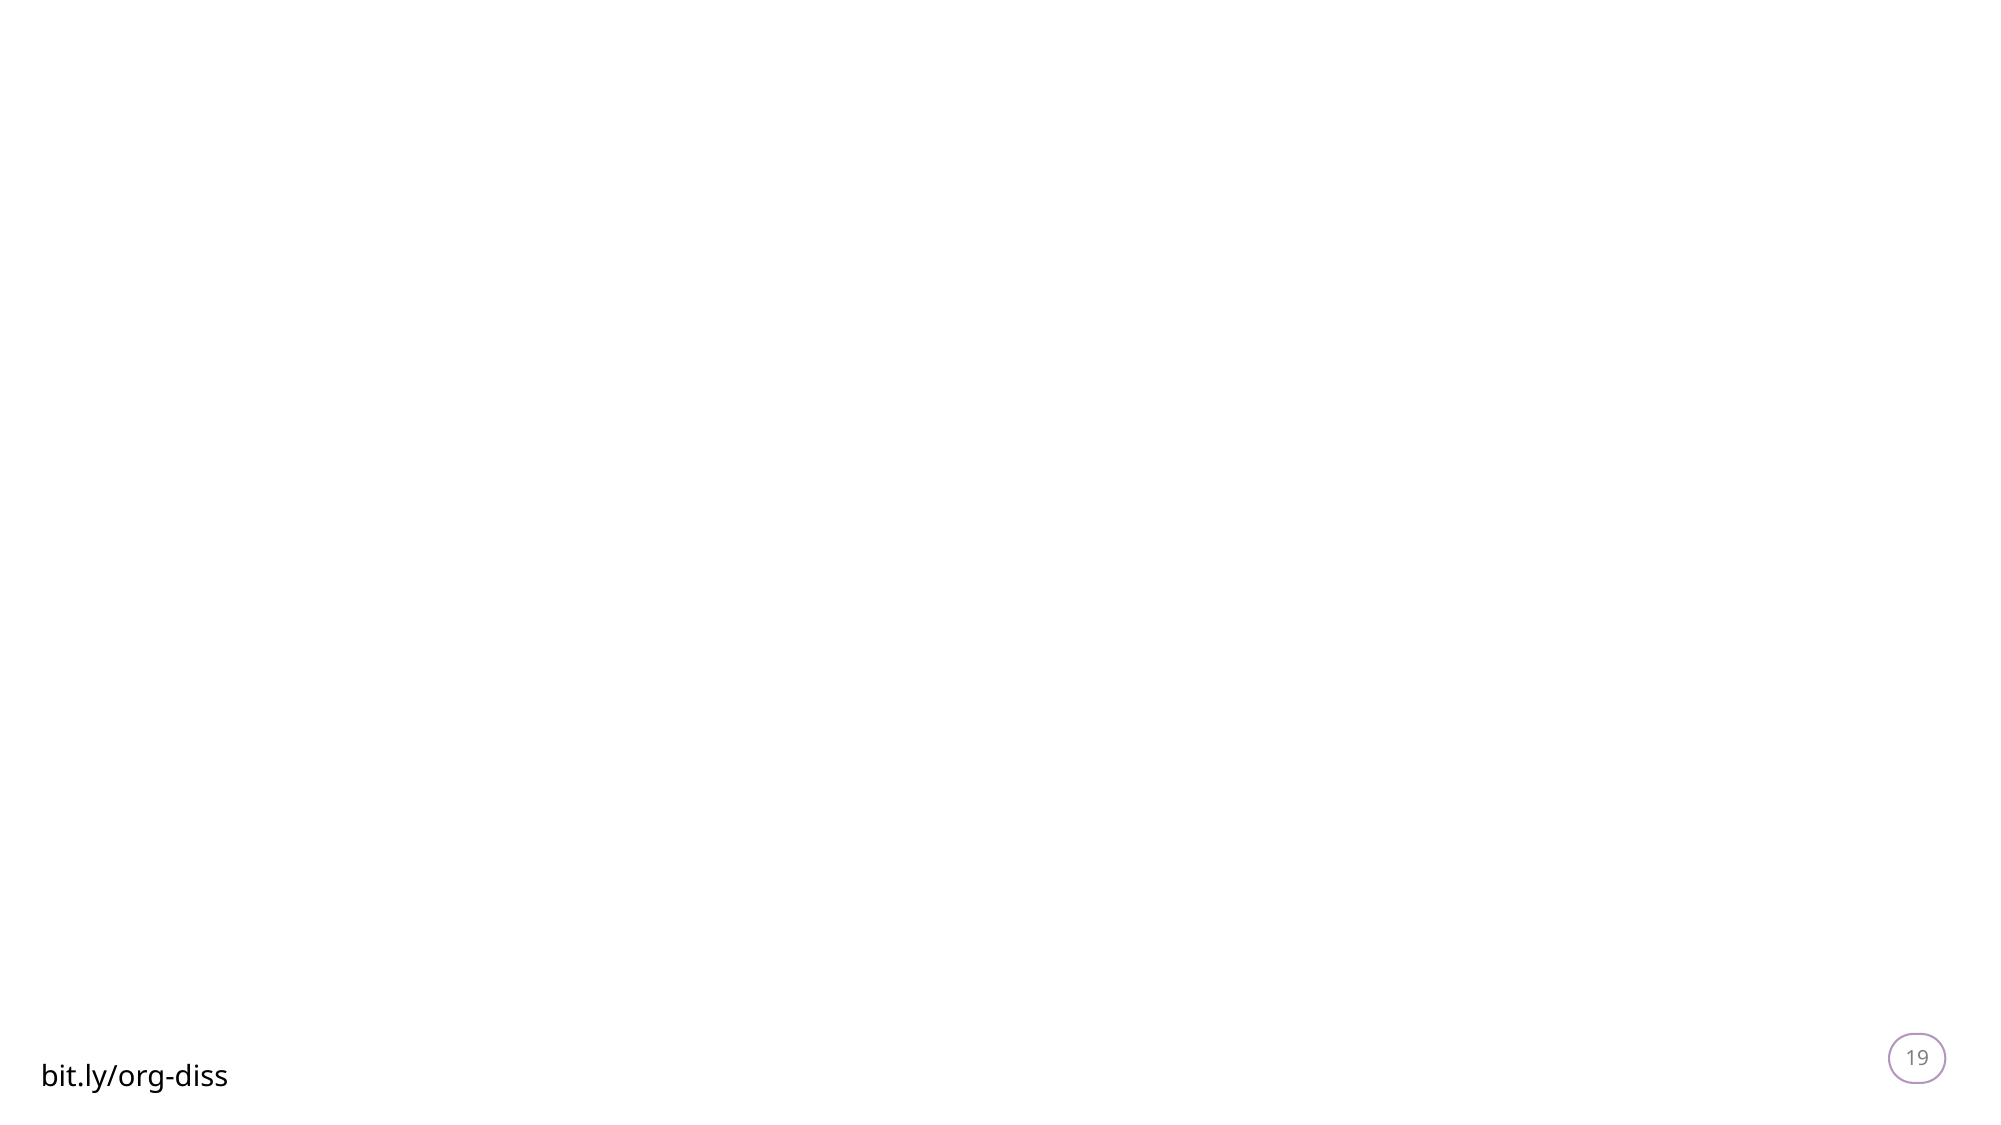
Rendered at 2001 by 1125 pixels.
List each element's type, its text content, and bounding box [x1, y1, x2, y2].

slide_number 19 [1881, 1026, 1953, 1091]
